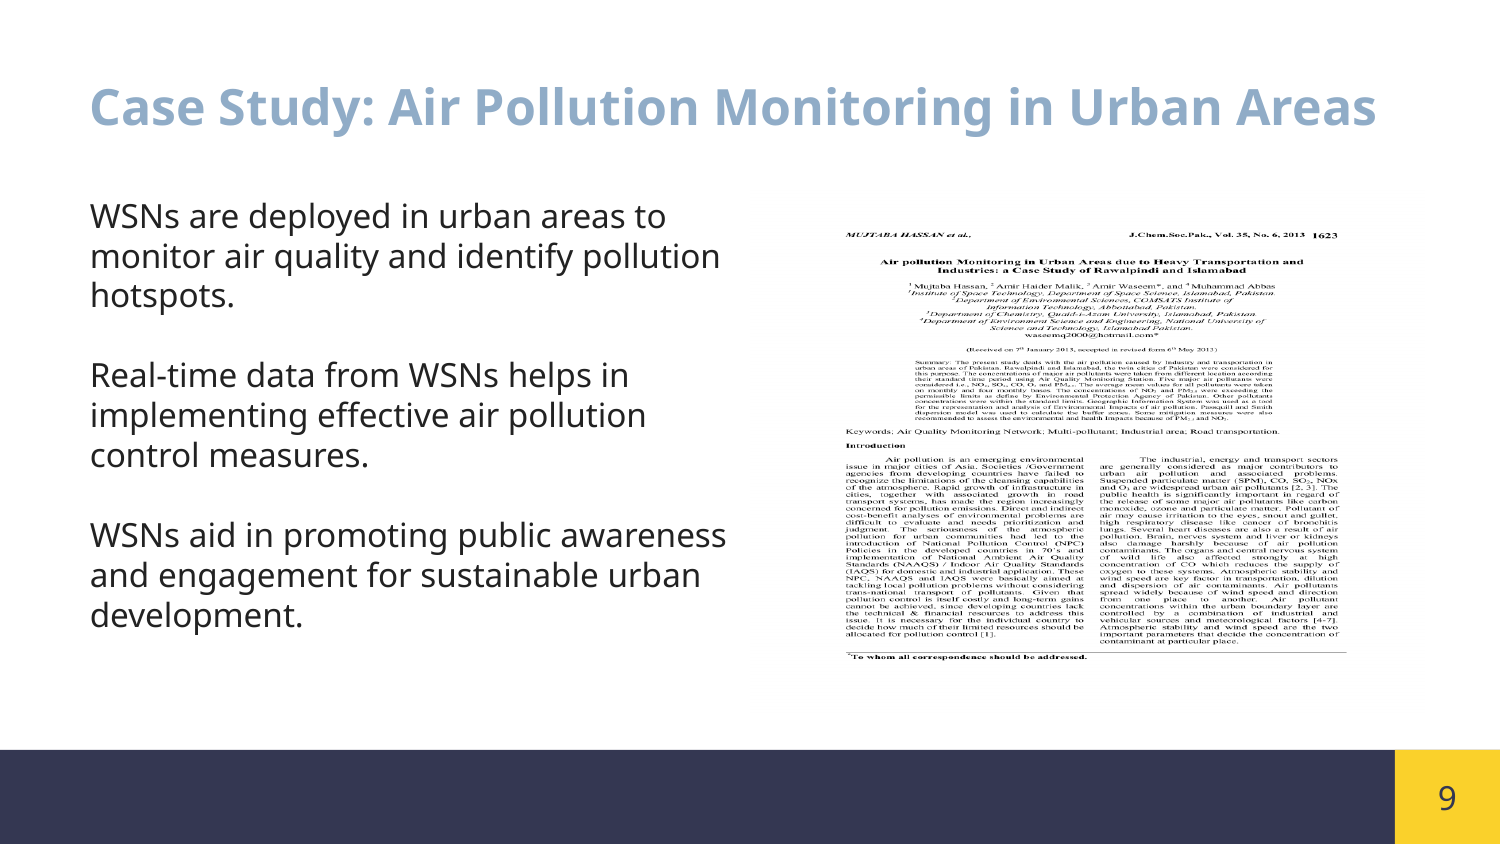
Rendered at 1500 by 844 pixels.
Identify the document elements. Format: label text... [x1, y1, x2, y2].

text_box [0, 749, 1394, 844]
text_box WSNs are deployed in urban areas to monitor air quality and identify pollution hotspots. Real-time data from WSNs helps in implementing effective air pollution control measures. WSNs aid in promoting public awareness and engagement for sustainable urban development. [74, 187, 749, 713]
text_box 9 [1394, 749, 1500, 844]
picture [749, 187, 1425, 713]
text_box Case Study: Air Pollution Monitoring in Urban Areas [74, 37, 1425, 173]
